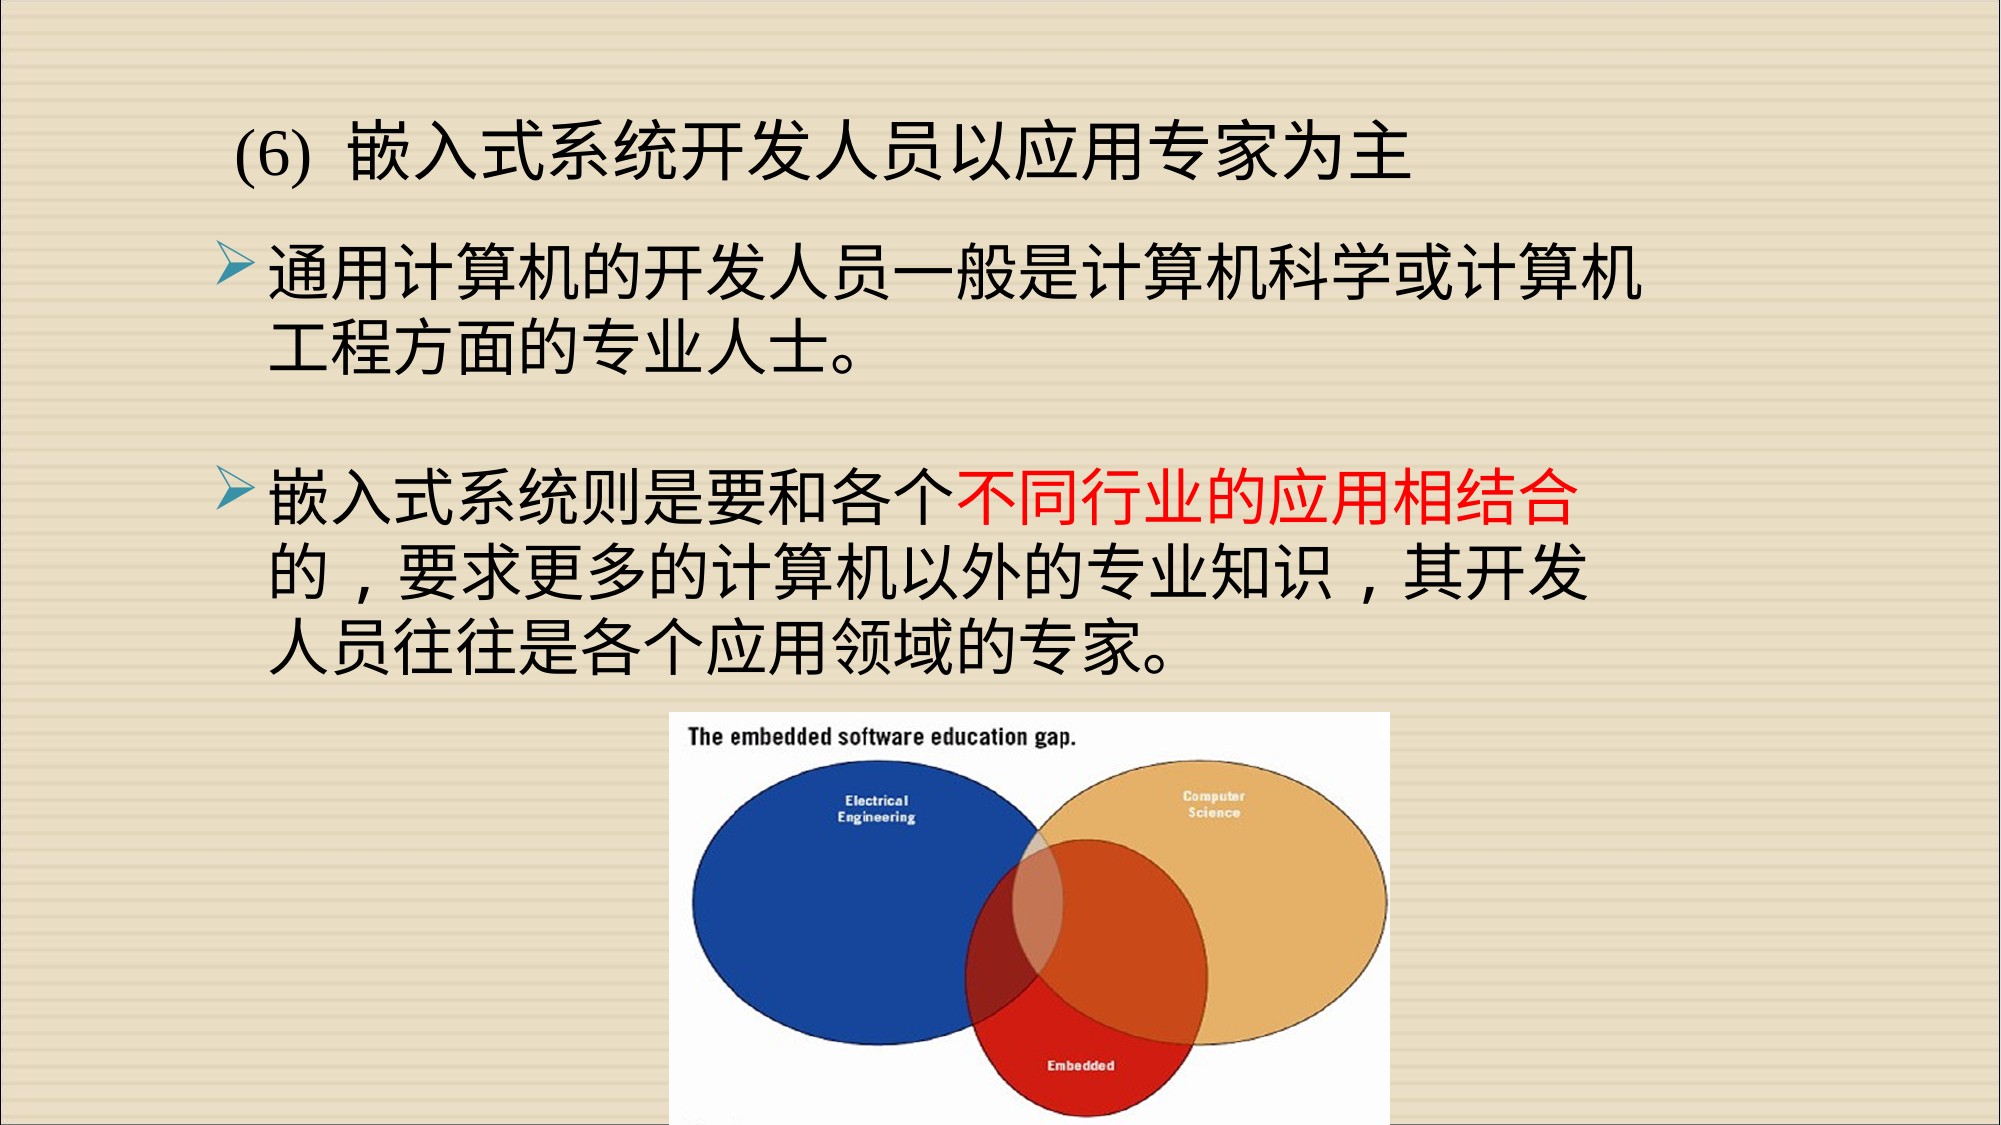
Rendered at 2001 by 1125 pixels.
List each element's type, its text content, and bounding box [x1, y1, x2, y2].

text_box (6) 嵌入式系统开发人员以应用专家为主 [220, 101, 1532, 197]
text_box 通用计算机的开发人员一般是计算机科学或计算机工程方面的专业人士。 嵌入式系统则是要和各个不同行业的应用相结合的,要求更多的计算机以外的专业知识,其开发人员往往是各个应用领域的专家。 [196, 225, 1662, 691]
picture [0, 0, 2001, 1125]
